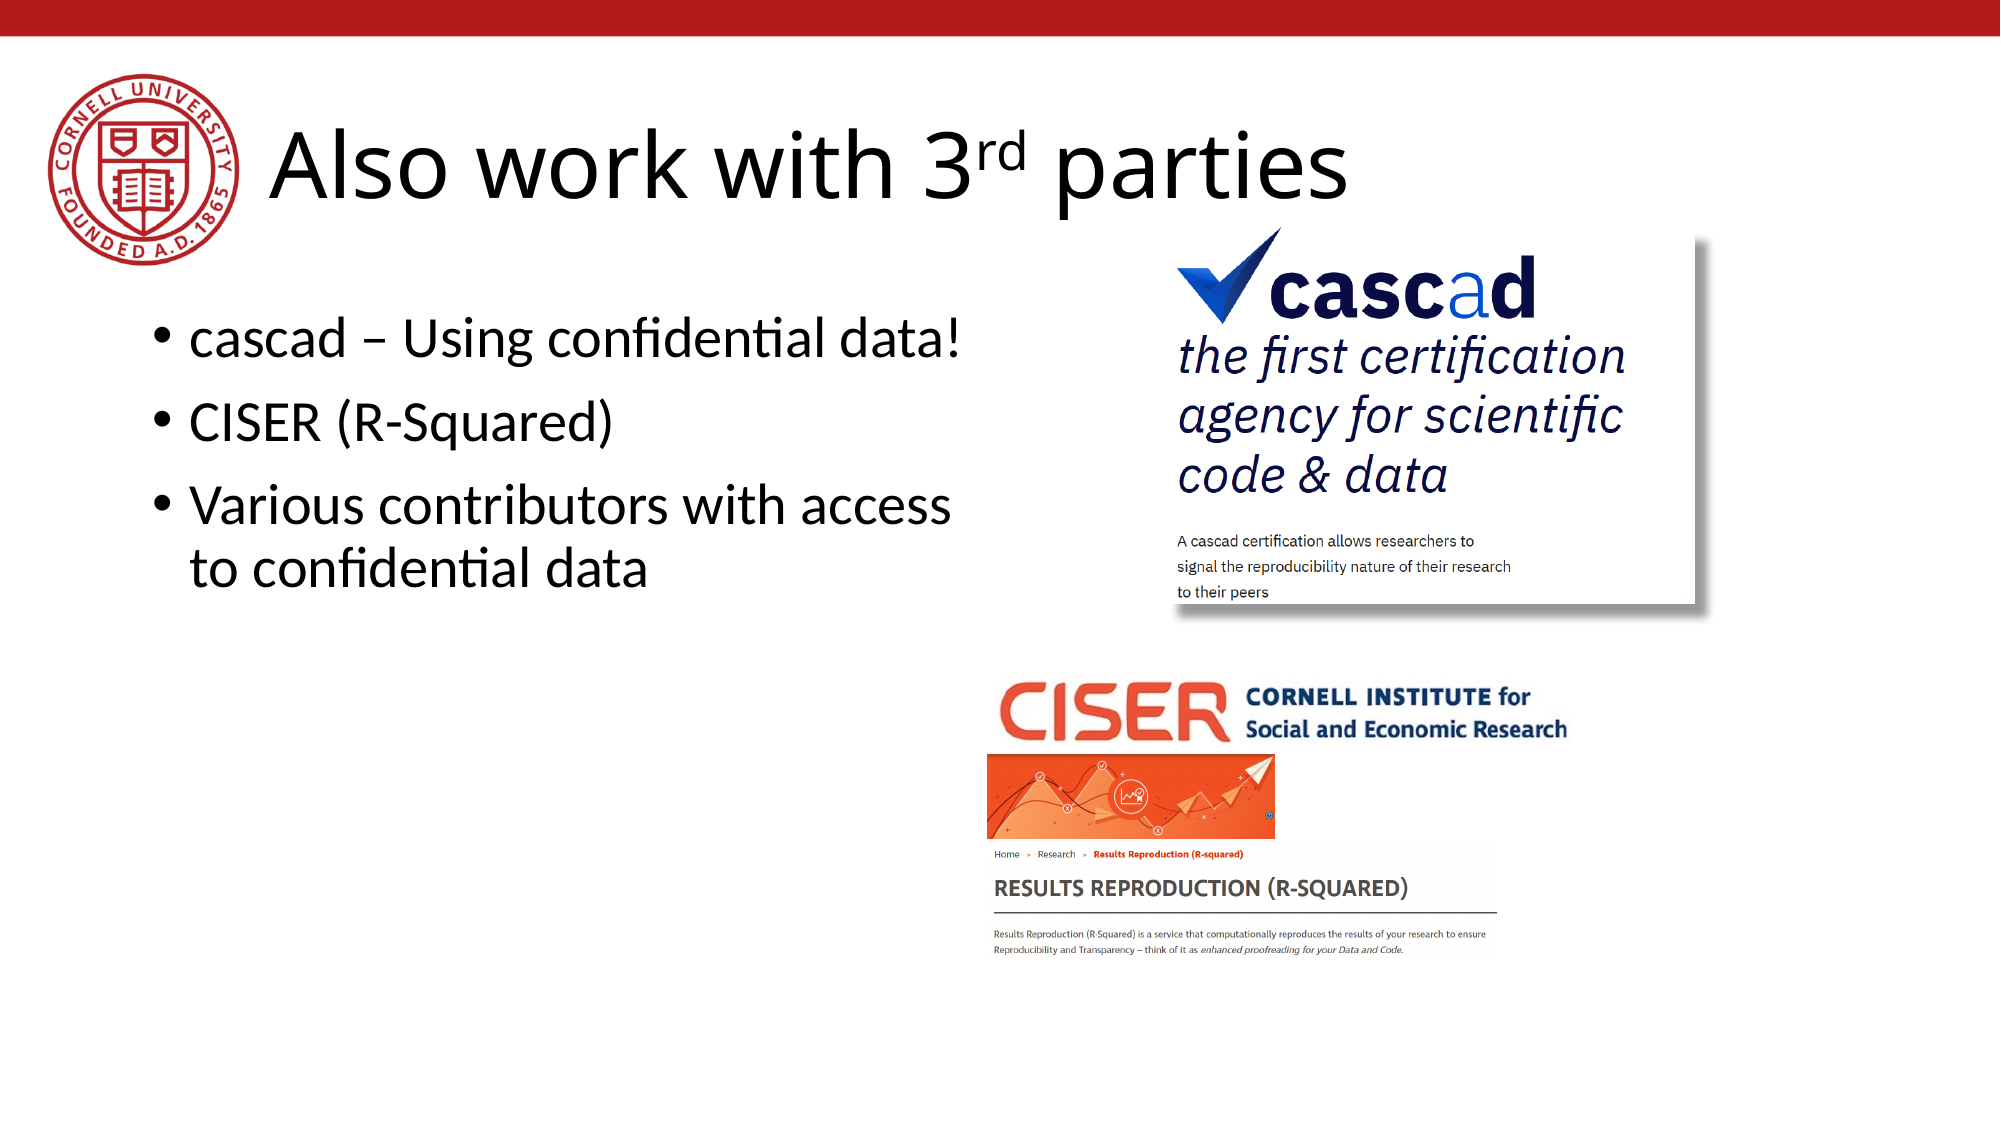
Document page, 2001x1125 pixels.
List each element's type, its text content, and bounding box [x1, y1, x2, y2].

list cascad – Using confidential data! CISER (R-Squared) Various contributors with access to confidential data [137, 299, 988, 1014]
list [1164, 227, 1695, 604]
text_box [981, 657, 1589, 962]
picture [39, 65, 254, 274]
title Also work with 3rd parties [254, 59, 1863, 278]
